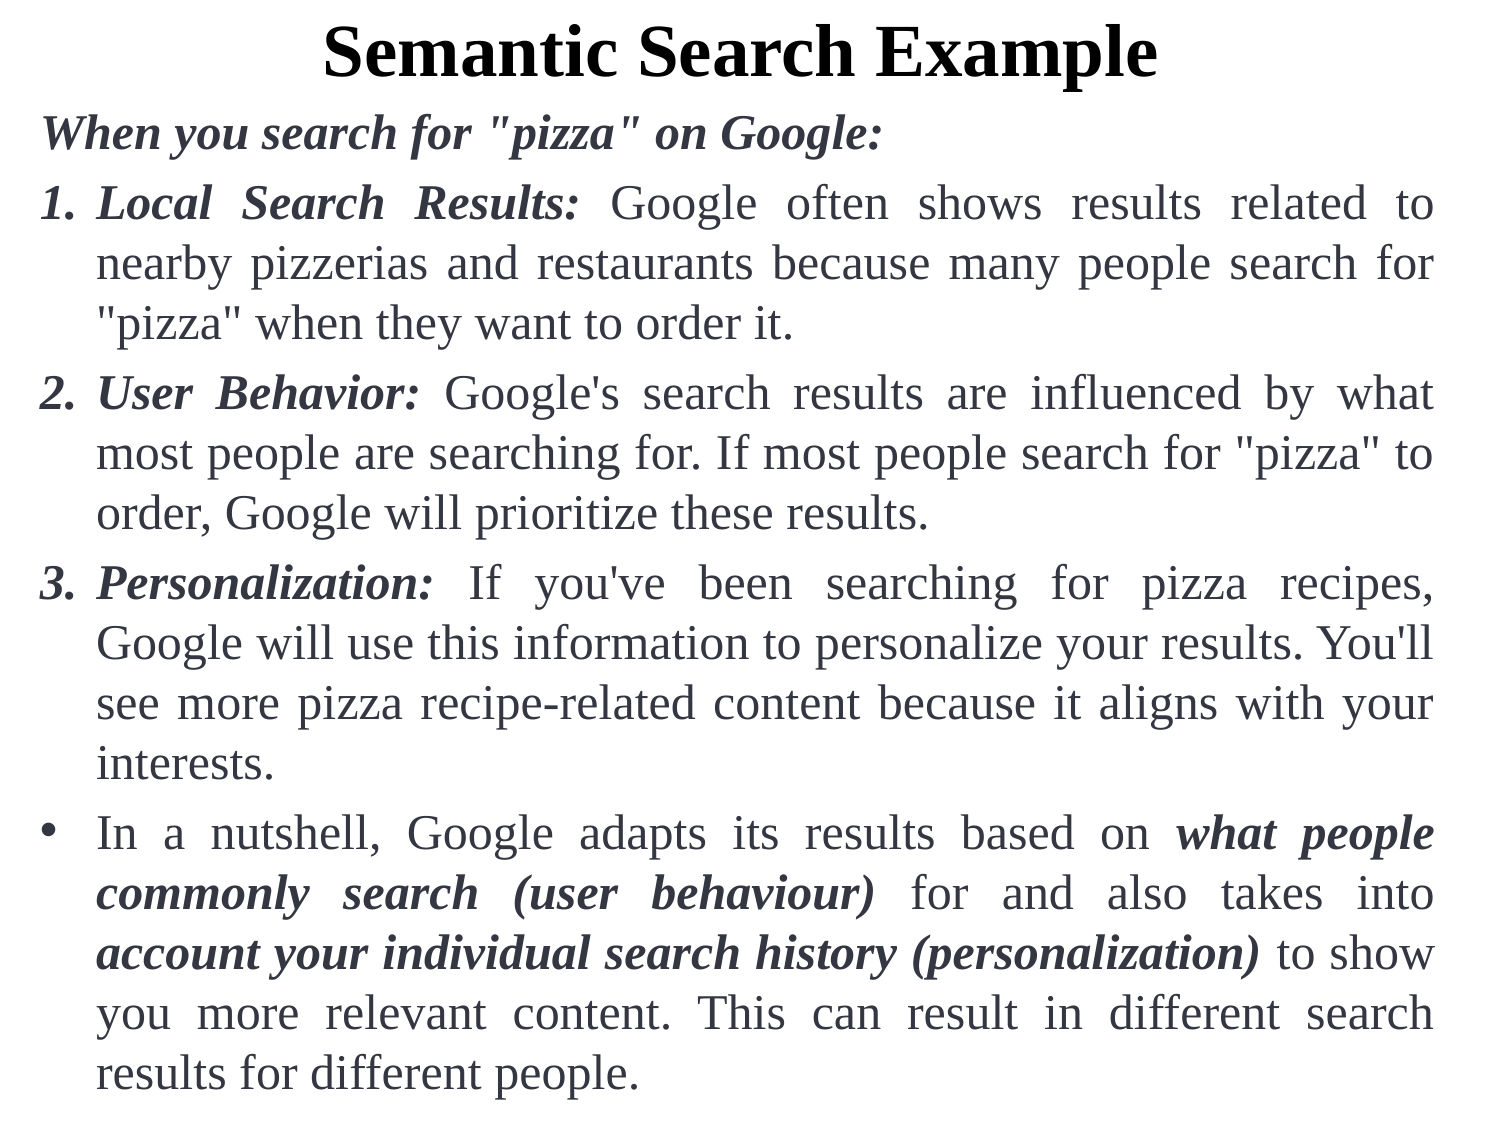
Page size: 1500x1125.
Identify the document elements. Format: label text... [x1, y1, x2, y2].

list When you search for "pizza" on Google: Local Search Results: Google often shows results related to nearby pizzerias and restaurants because many people search for "pizza" when they want to order it. User Behavior: Google's search results are influenced by what most people are searching for. If most people search for "pizza" to order, Google will prioritize these results. Personalization: If you've been searching for pizza recipes, Google will use this information to personalize your results. You'll see more pizza recipe-related content because it aligns with your interests. In a nutshell, Google adapts its results based on what people commonly search (user behaviour) for and also takes into account your individual search history (personalization) to show you more relevant content. This can result in different search results for different people. [24, 92, 1451, 1097]
title Semantic Search Example [74, 0, 1426, 92]
